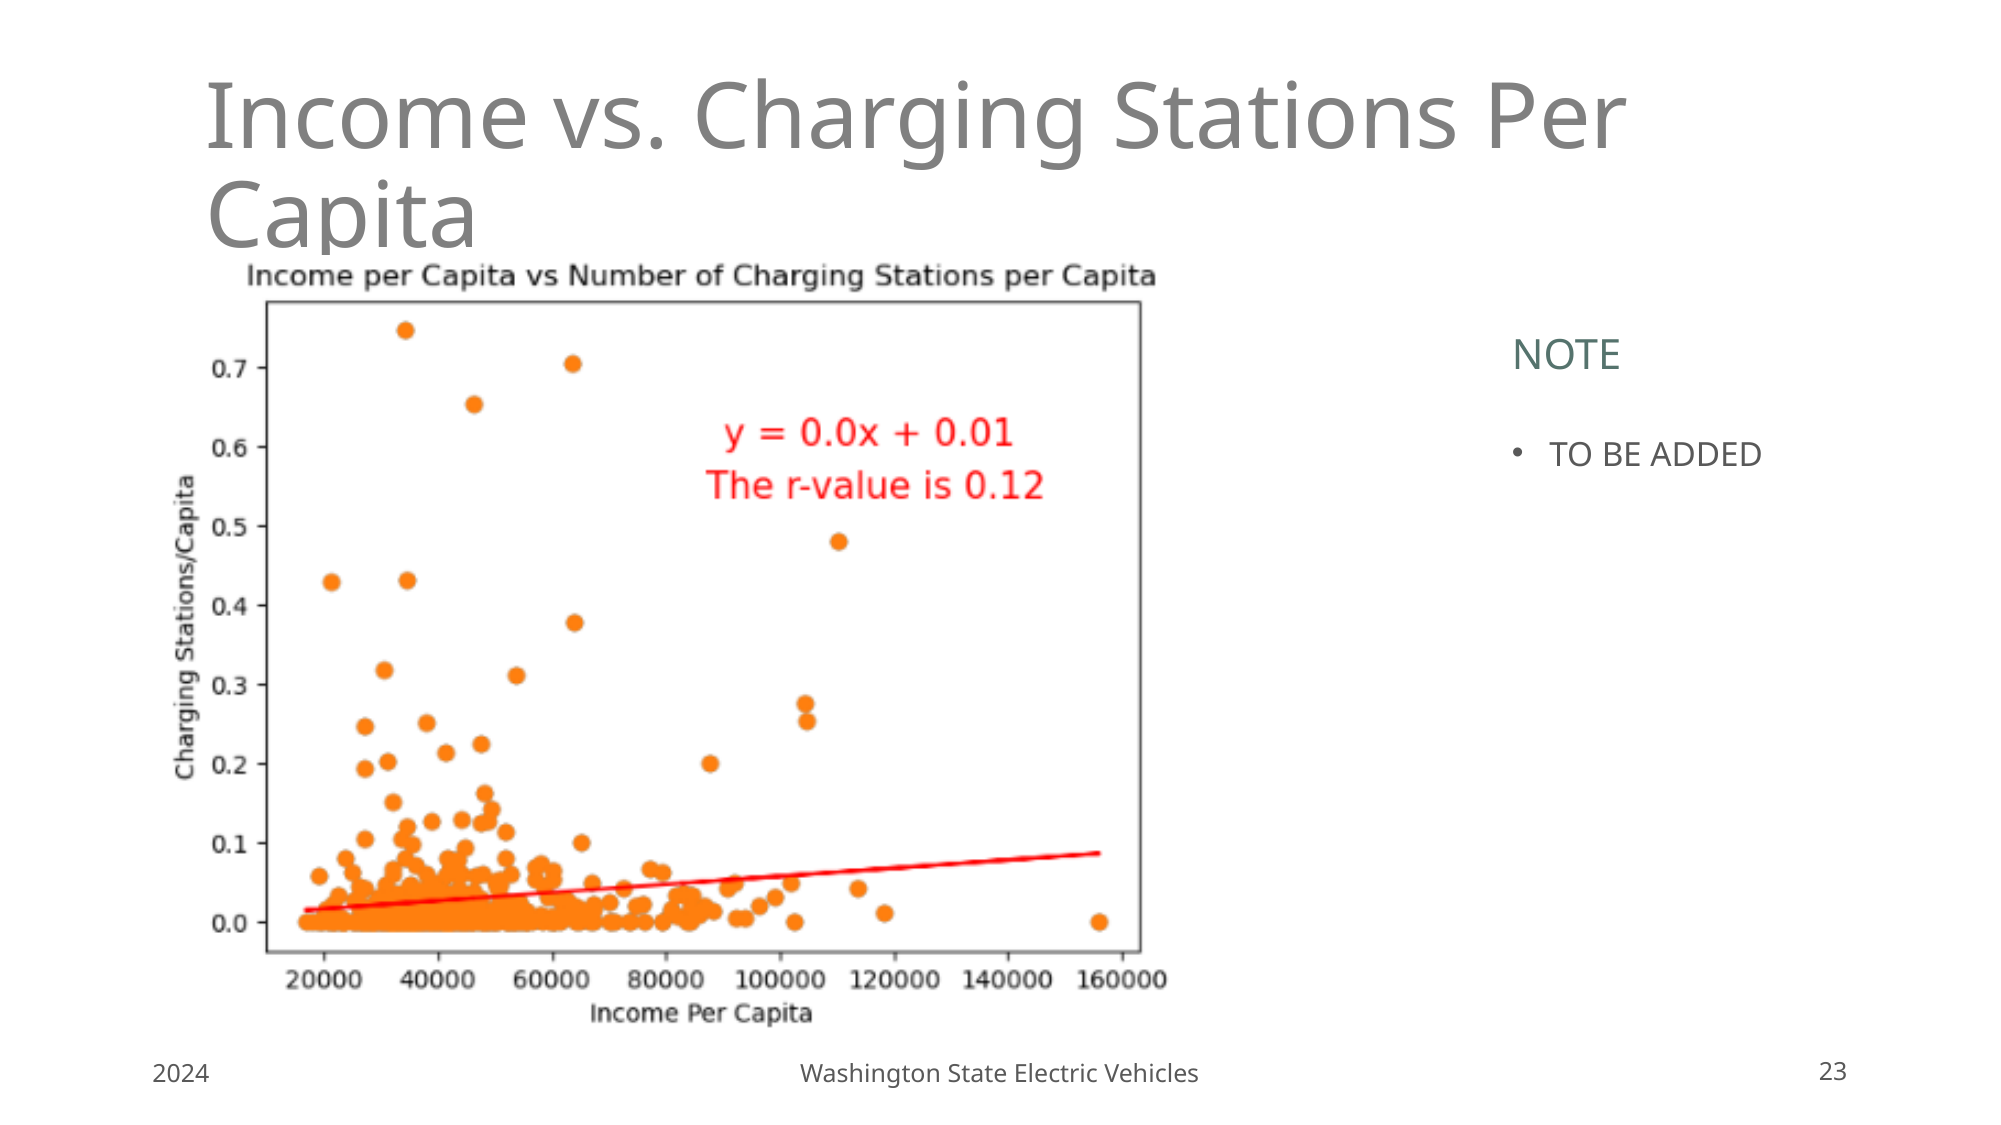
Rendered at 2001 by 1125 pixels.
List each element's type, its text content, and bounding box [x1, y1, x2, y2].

footer Washington State Electric Vehicles [662, 1042, 1338, 1103]
list NOTE [1496, 304, 1942, 410]
slide_number 2024 [137, 1042, 588, 1103]
picture [143, 255, 1182, 1043]
list TO BE ADDED [1496, 410, 1942, 936]
title Income vs. Charging Stations Per Capita [190, 59, 1863, 278]
slide_number 23 [1412, 1042, 1863, 1103]
